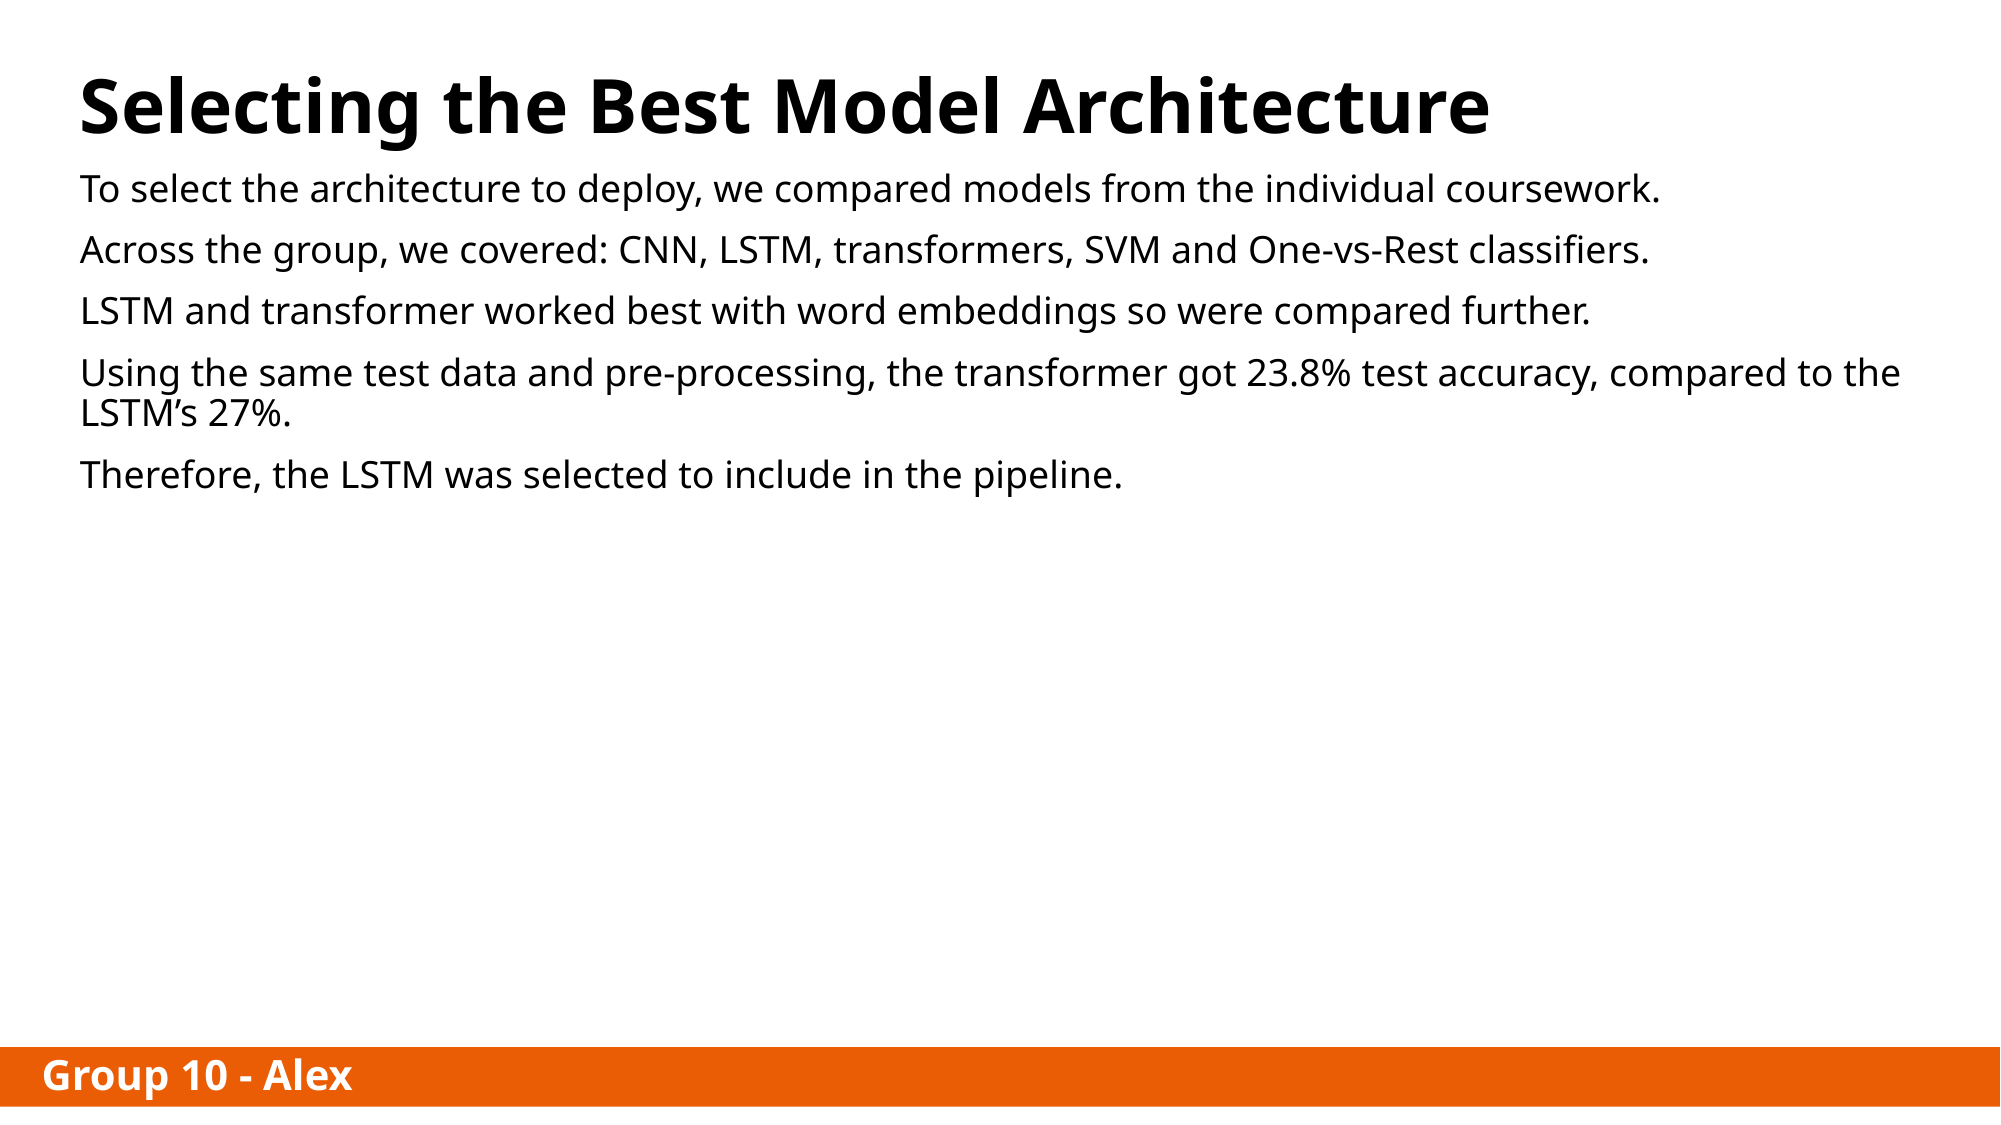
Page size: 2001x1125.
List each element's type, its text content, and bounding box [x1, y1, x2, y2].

text_box [0, 1046, 2000, 1108]
text_box Group 10 - Alex [26, 1047, 1438, 1125]
text_box Selecting the Best Model Architecture To select the architecture to deploy, we compared models from the individual coursework. Across the group, we covered: CNN, LSTM, transformers, SVM and One-vs-Rest classifiers. LSTM and transformer worked best with word embeddings so were compared further. Using the same test data and pre-processing, the transformer got 23.8% test accuracy, compared to the LSTM’s 27%. Therefore, the LSTM was selected to include in the pipeline. [64, 60, 1929, 897]
